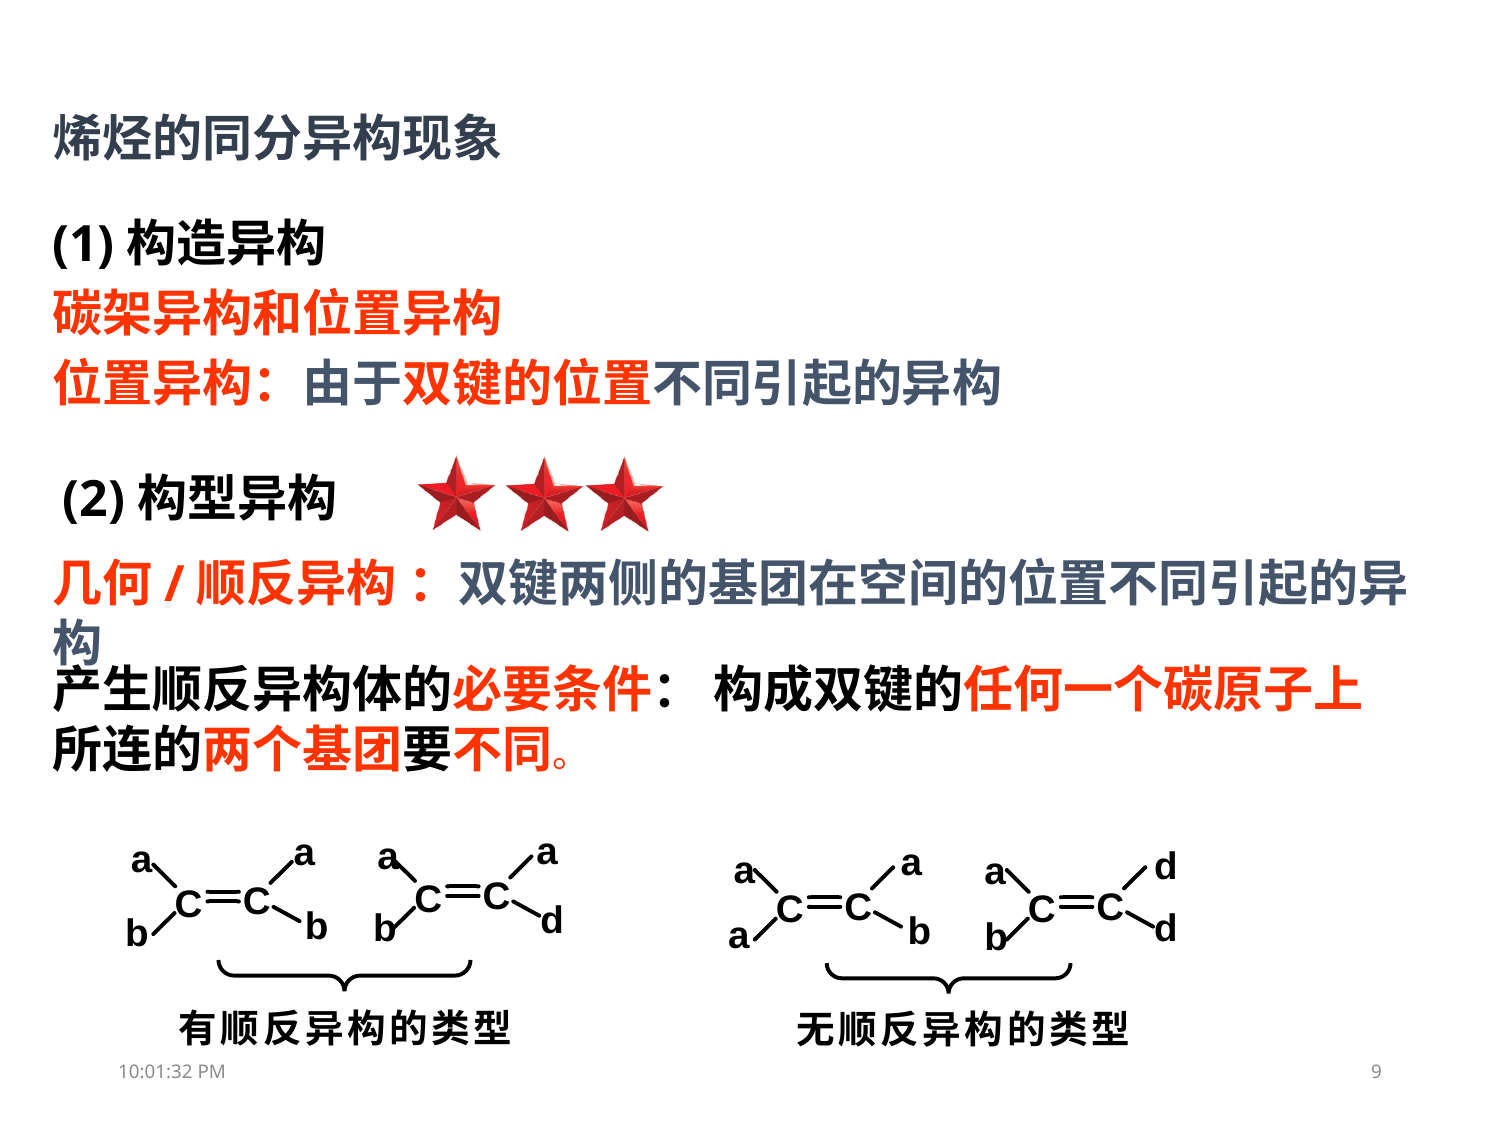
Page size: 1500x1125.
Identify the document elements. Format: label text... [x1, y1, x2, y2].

picture [503, 456, 664, 533]
text_box (2)构型异构 [48, 458, 949, 534]
slide_number 9 [1059, 1042, 1397, 1103]
text_box 产生顺反异构体的必要条件： 构成双键的任何一个碳原子上所连的两个基团要不同。 [37, 649, 1400, 785]
text_box 烯烃的同分异构现象 [37, 99, 538, 174]
text_box (1)构造异构 碳架异构和位置异构 位置异构：由于双键的位置不同引起的异构 [37, 203, 1337, 419]
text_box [119, 827, 1183, 1050]
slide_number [103, 1042, 441, 1103]
picture [415, 455, 496, 532]
text_box 几何/顺反异构 ：双键两侧的基团在空间的位置不同引起的异构 [37, 543, 1463, 679]
